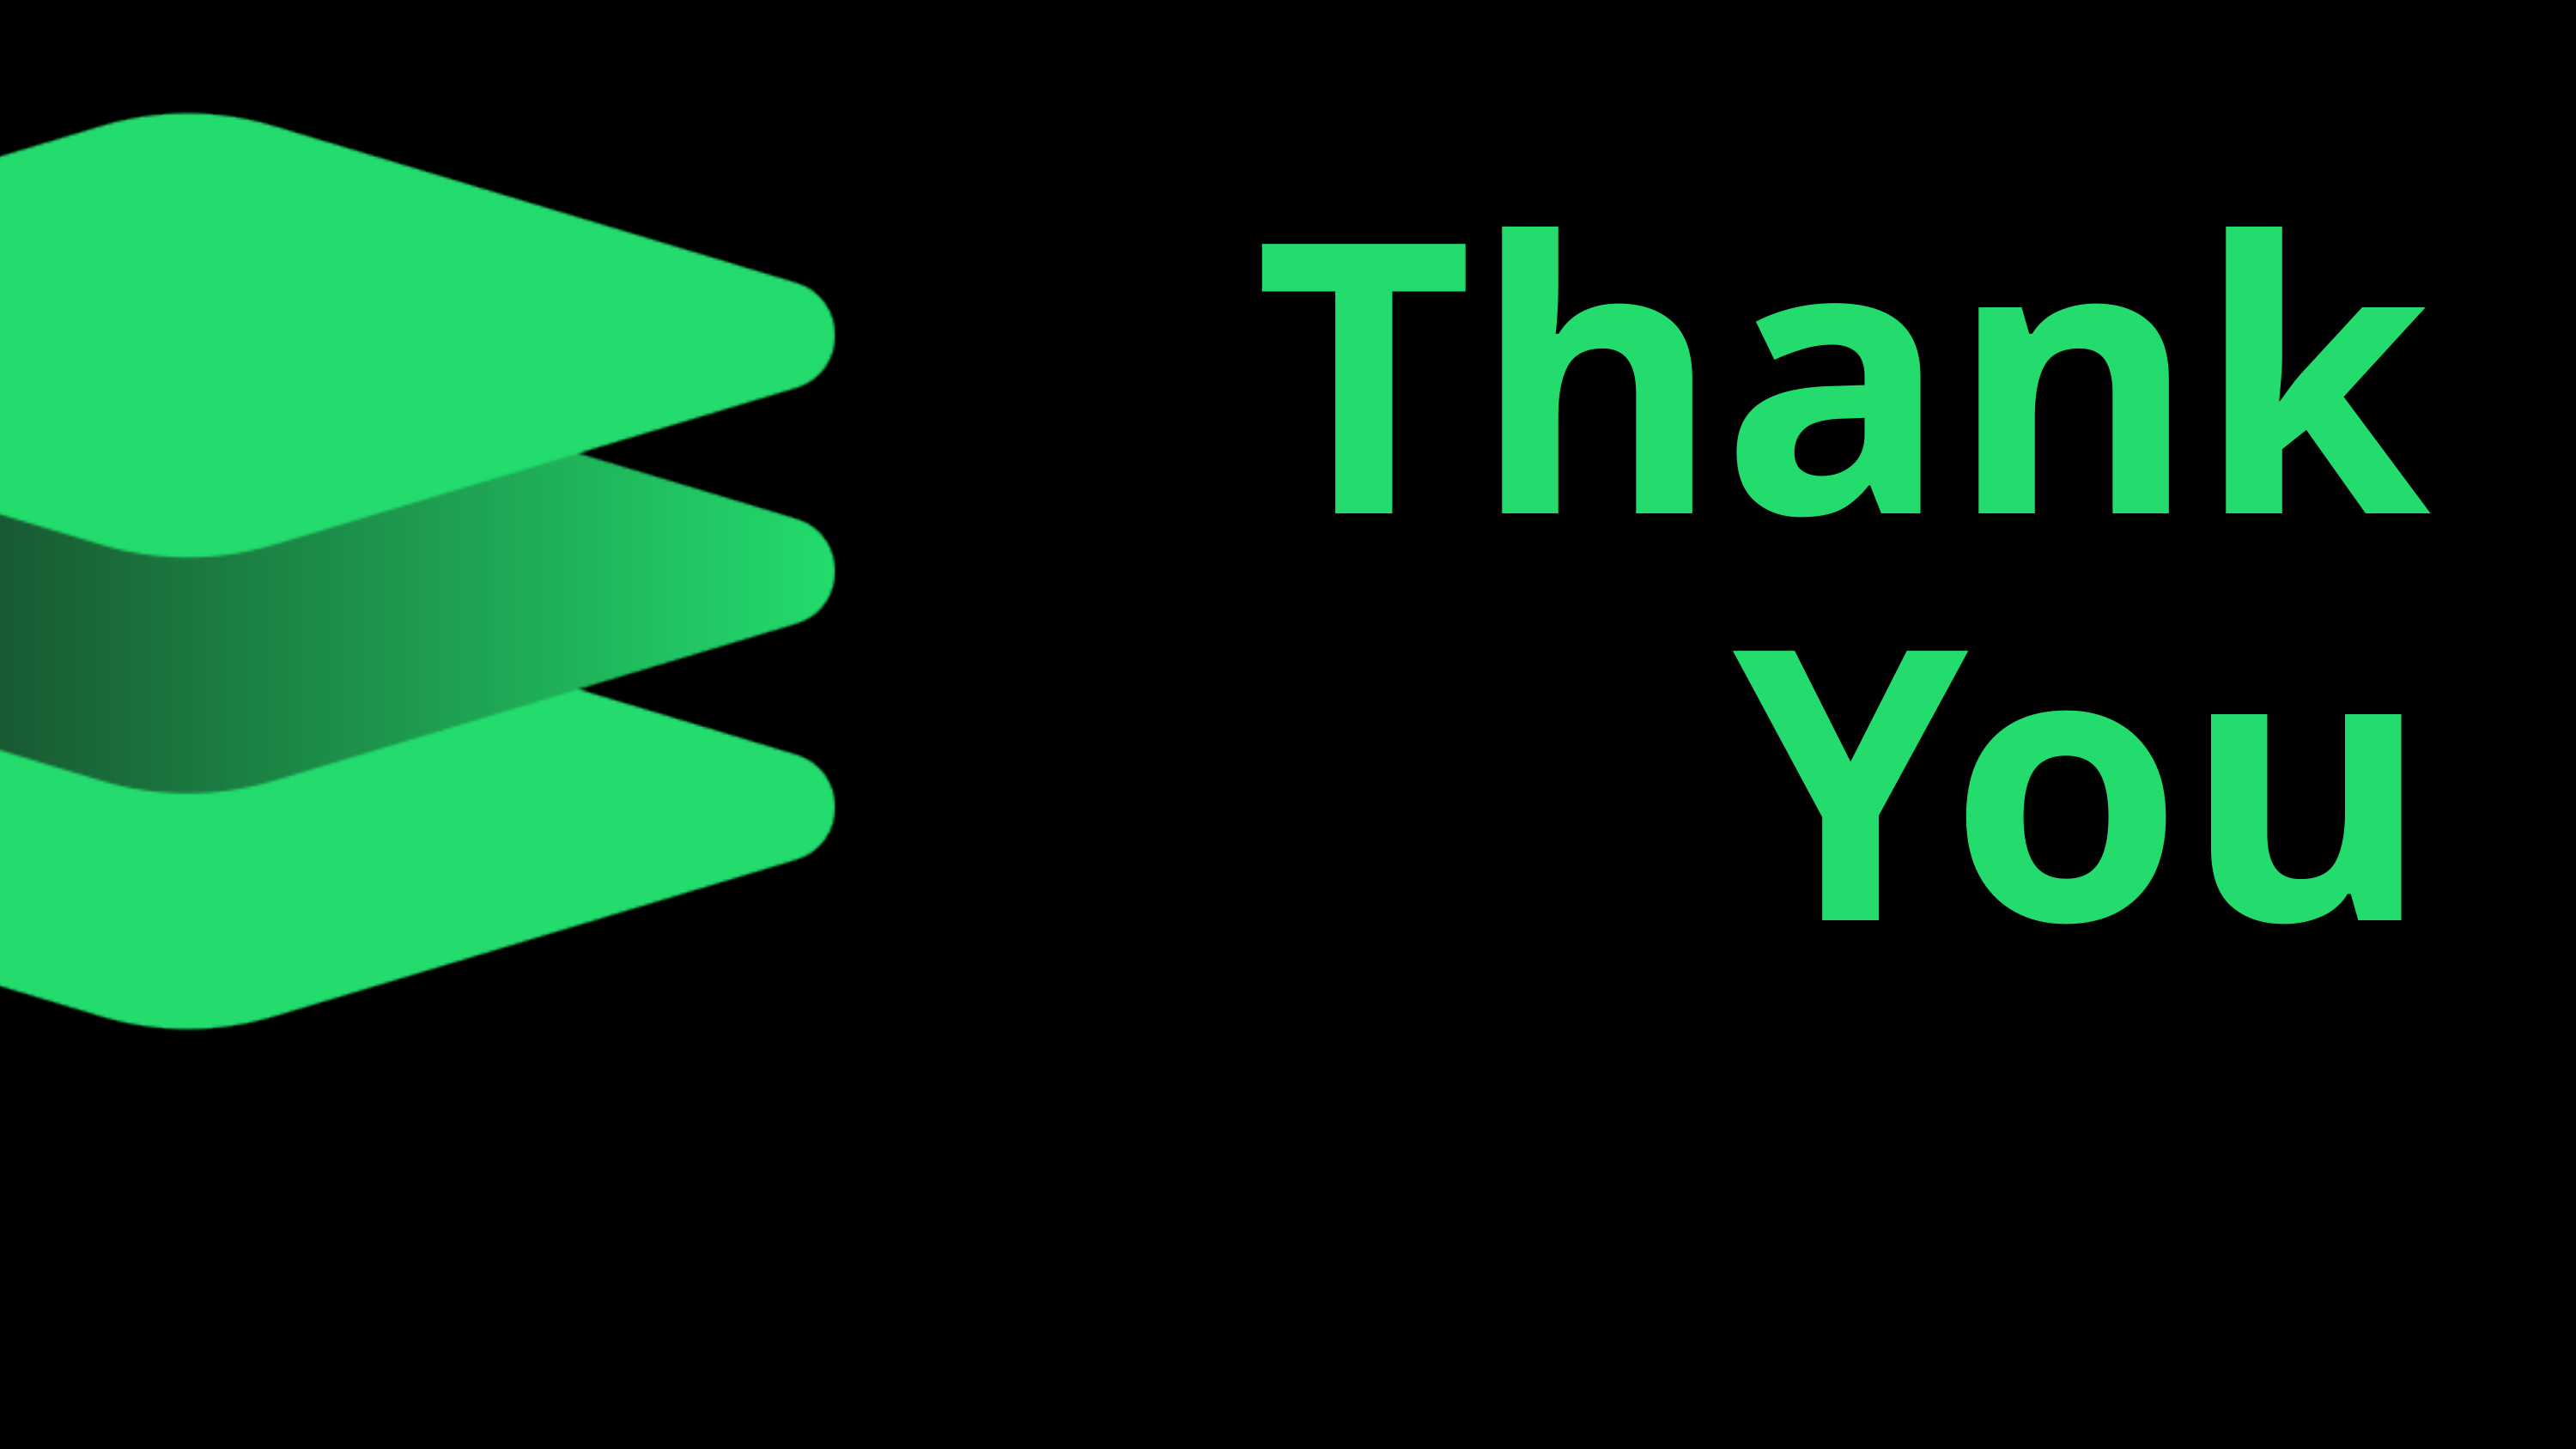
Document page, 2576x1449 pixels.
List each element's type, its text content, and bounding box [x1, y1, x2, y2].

text_box Thank You [1019, 187, 2432, 1003]
text_box [0, 110, 849, 1034]
